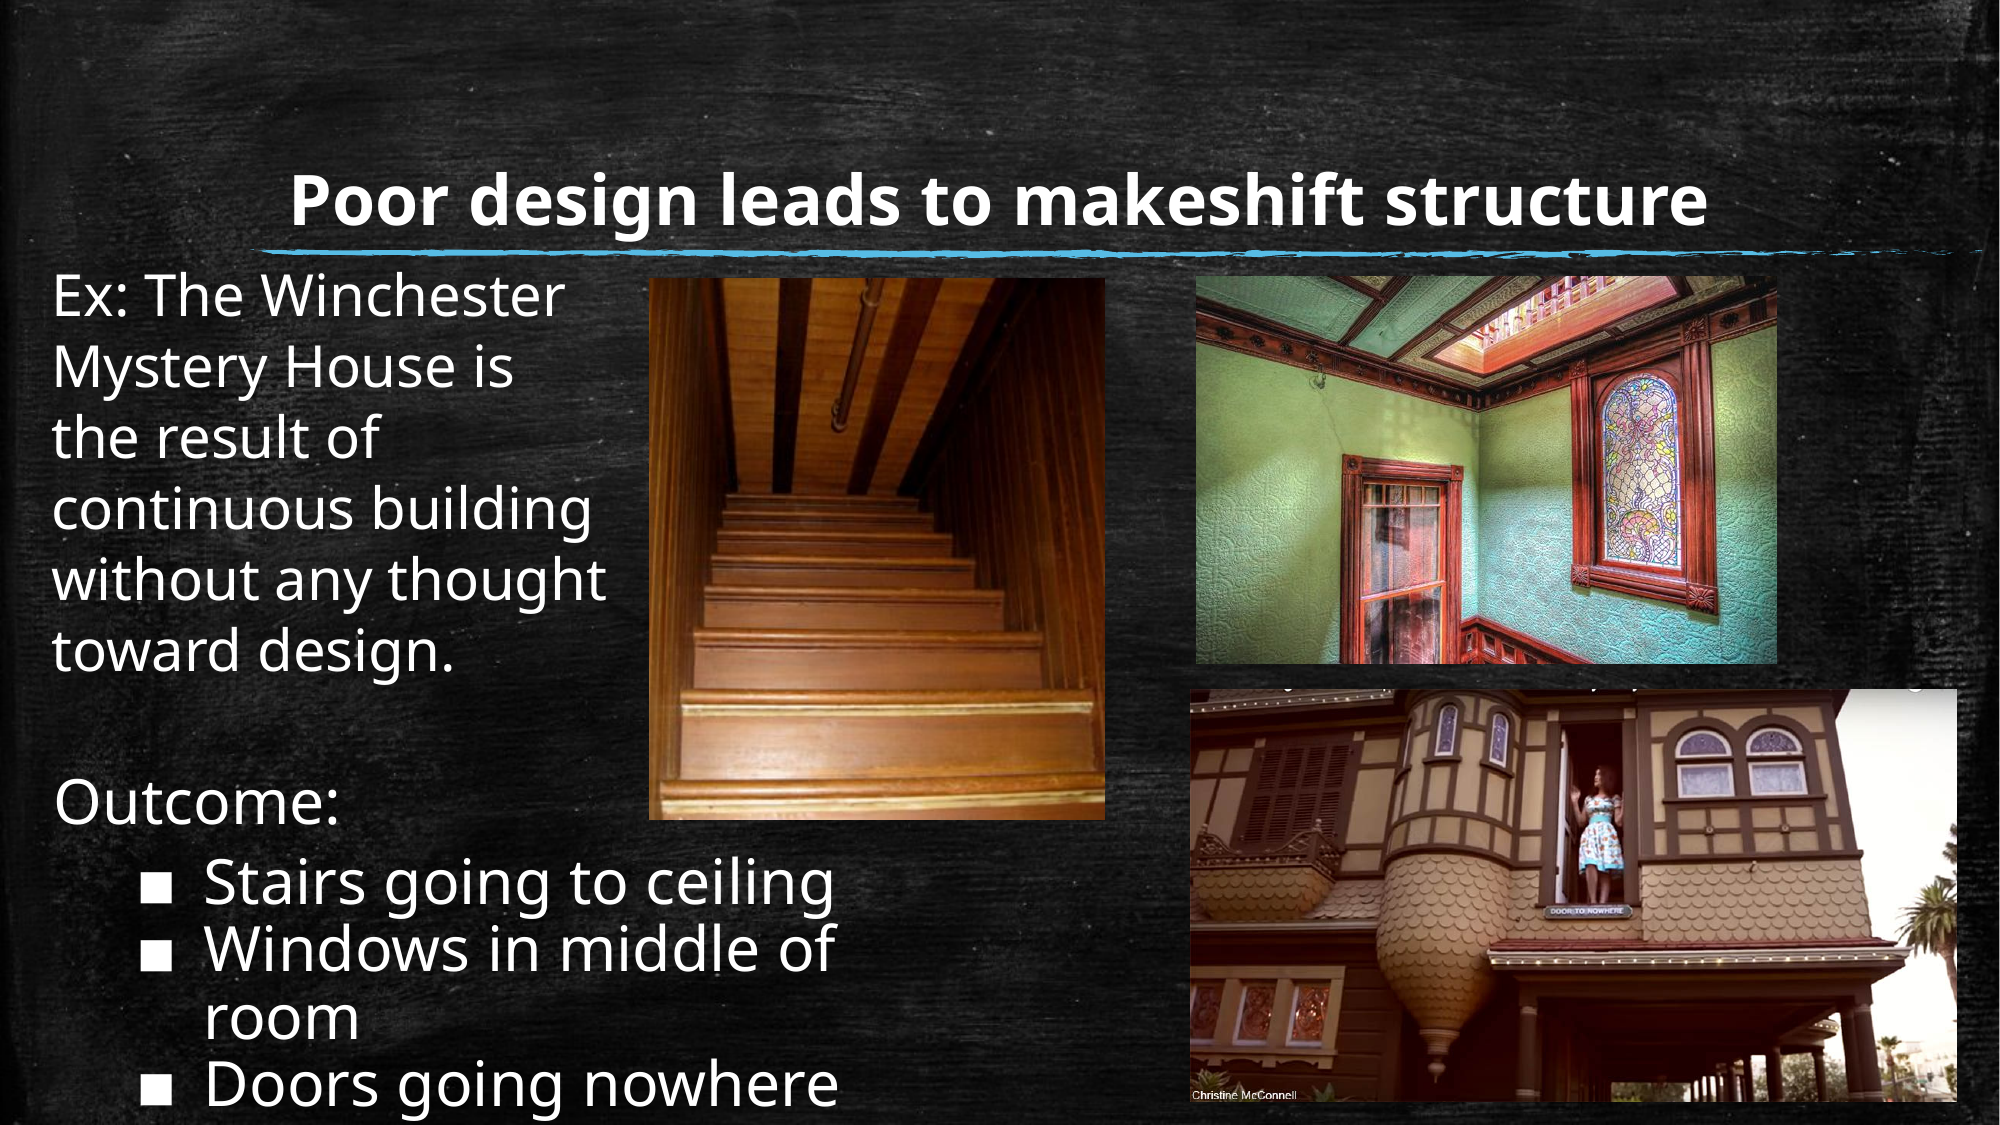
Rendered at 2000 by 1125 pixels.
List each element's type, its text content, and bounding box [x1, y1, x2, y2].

title Poor design leads to makeshift structure [249, 82, 1750, 250]
list Outcome: Stairs going to ceiling Windows in middle of room Doors going nowhere [38, 763, 1017, 1125]
list Ex: The Winchester Mystery House is the result of continuous building without any thought toward design. [36, 251, 630, 701]
picture [0, 0, 2000, 1125]
